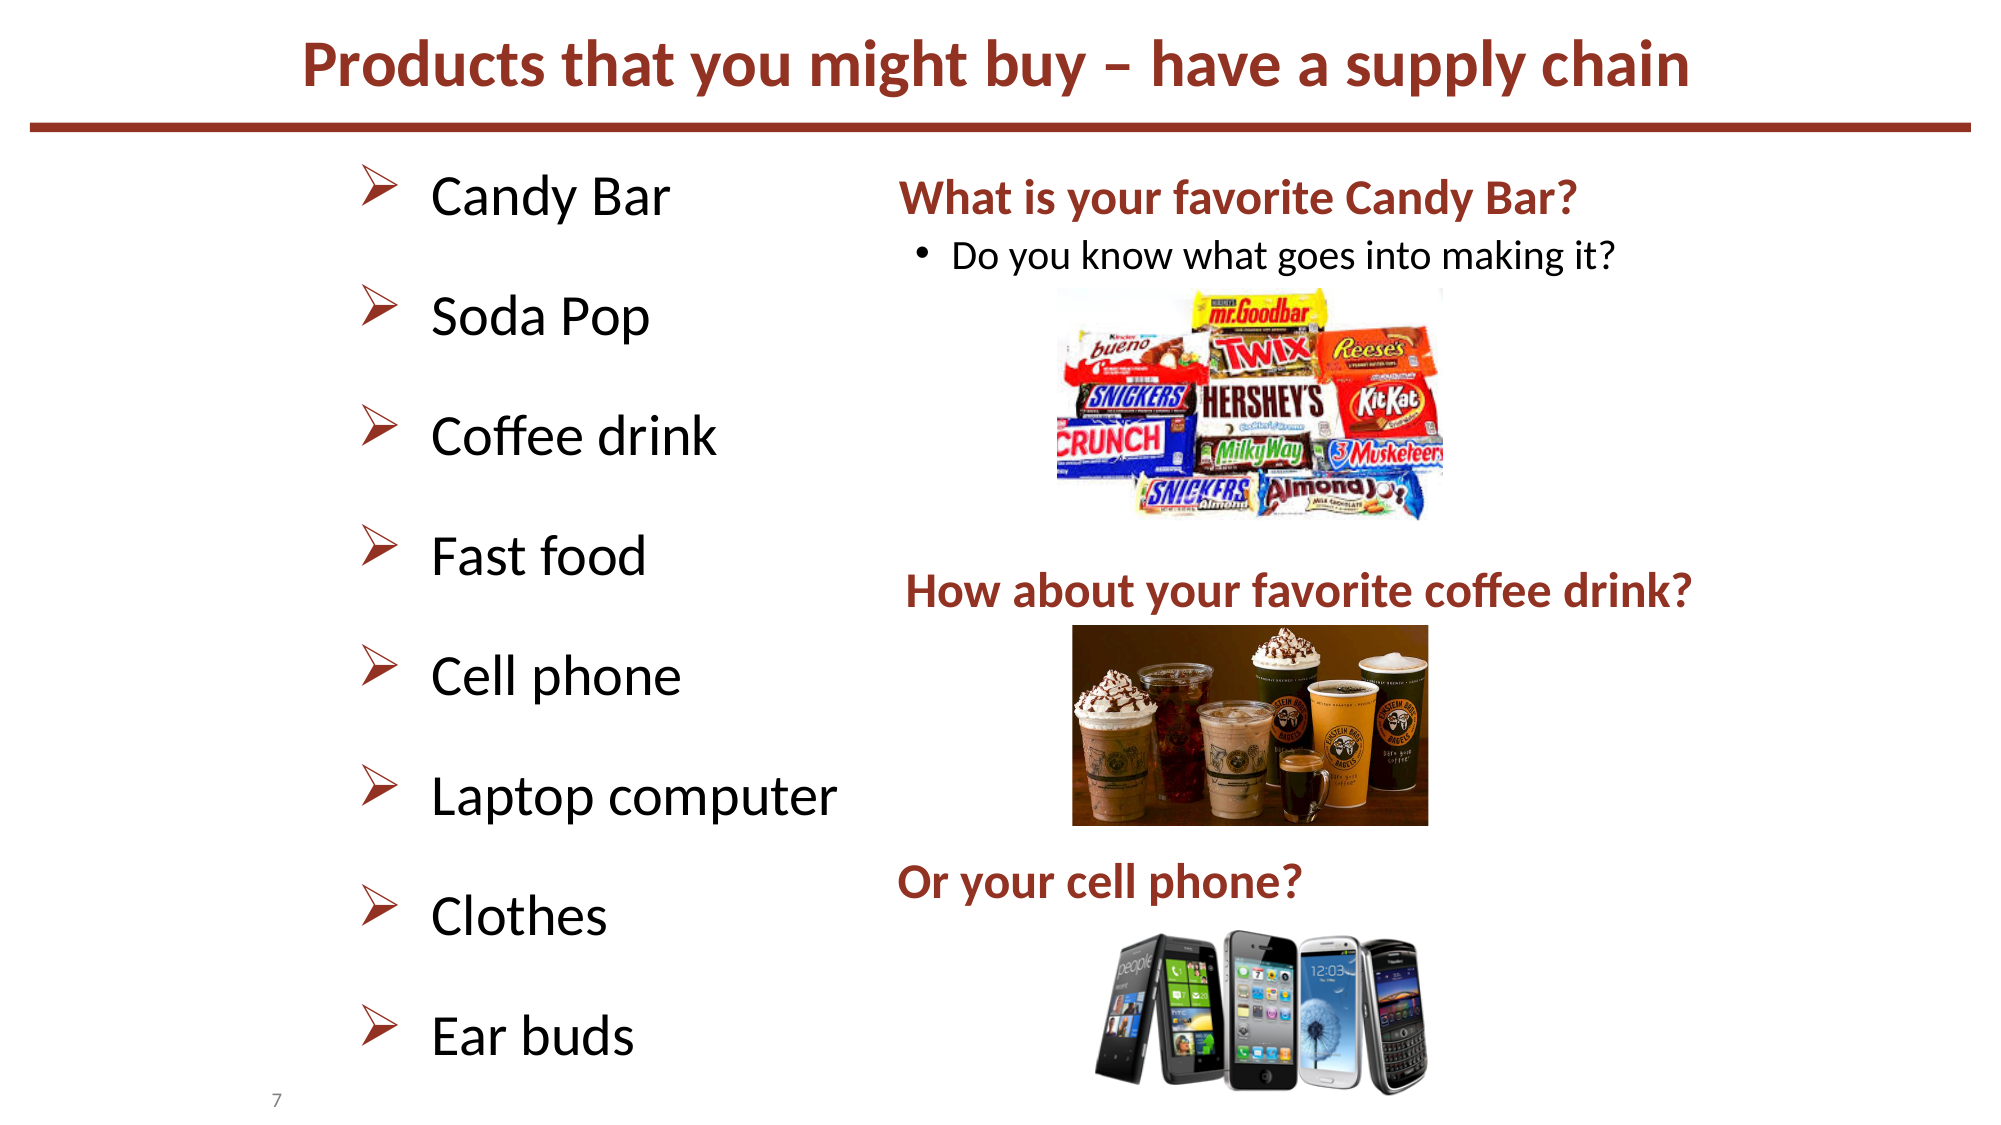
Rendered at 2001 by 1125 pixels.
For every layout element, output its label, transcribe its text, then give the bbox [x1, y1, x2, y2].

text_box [880, 841, 1452, 1111]
title Products that you might buy – have a supply chain [287, 0, 1751, 108]
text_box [880, 156, 1599, 533]
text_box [886, 549, 1714, 826]
slide_number 7 [271, 1084, 304, 1114]
text_box Do you know what goes into making it? [1604, 220, 1669, 285]
list Candy Bar Soda Pop Coffee drink Fast food Cell phone Laptop computer Clothes Ear buds [341, 149, 858, 1102]
